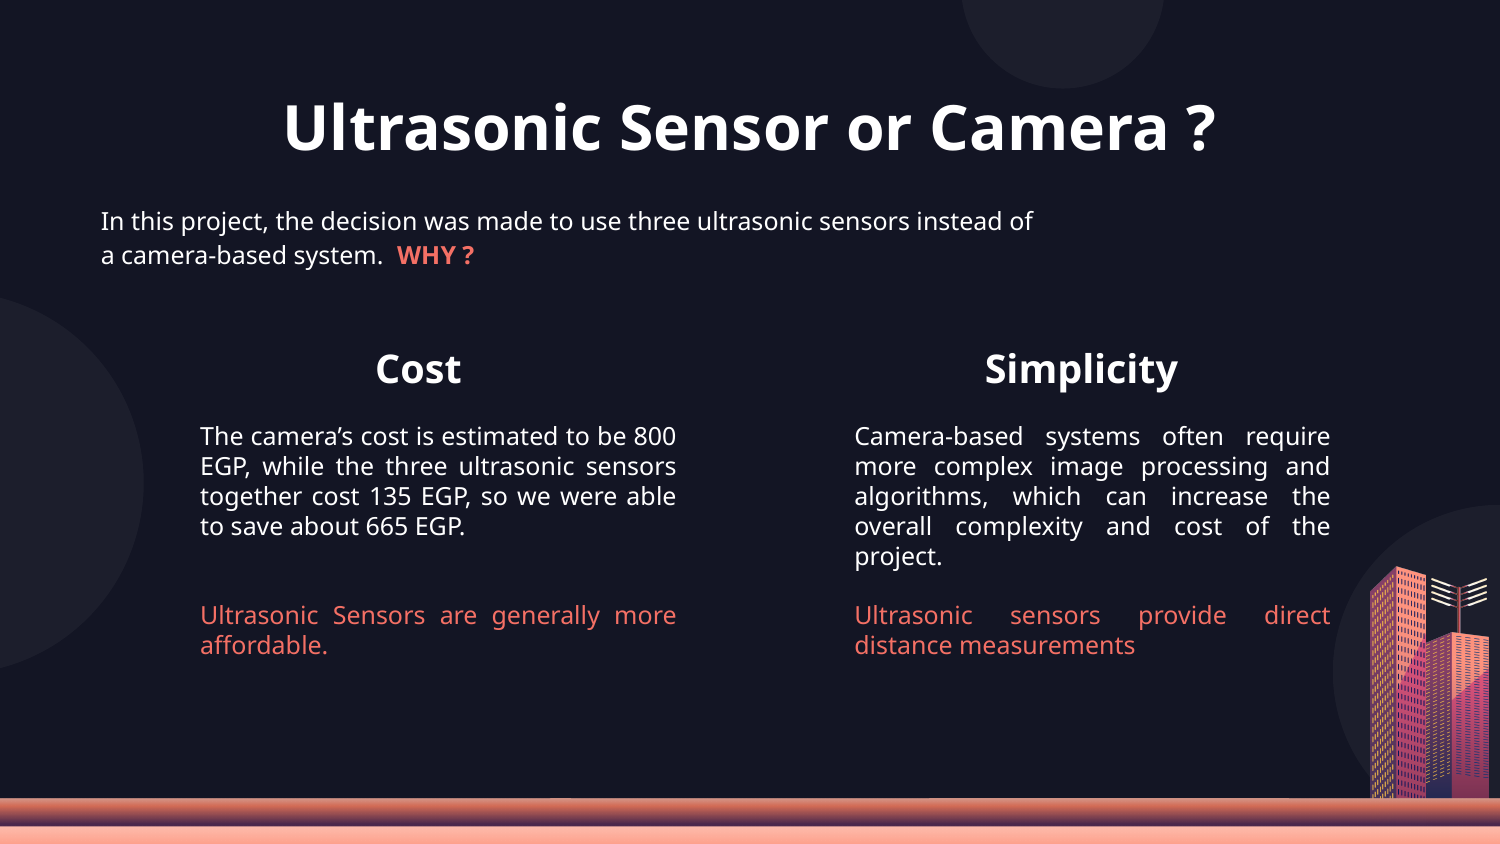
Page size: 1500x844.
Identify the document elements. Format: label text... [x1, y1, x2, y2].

title Ultrasonic Sensor or Camera ? [118, 72, 1382, 167]
text_box In this project, the decision was made to use three ultrasonic sensors instead of a camera-based system. WHY ? [57, 193, 1125, 277]
subtitle Camera-based systems often require more complex image processing and algorithms, which can increase the overall complexity and cost of the project. Ultrasonic sensors provide direct distance measurements [839, 405, 1347, 576]
picture [0, 566, 1500, 844]
subtitle Simplicity [839, 344, 1334, 407]
subtitle The camera’s cost is estimated to be 800 EGP, while the three ultrasonic sensors together cost 135 EGP, so we were able to save about 665 EGP. Ultrasonic Sensors are generally more affordable. [185, 405, 693, 576]
subtitle Cost [176, 344, 672, 407]
